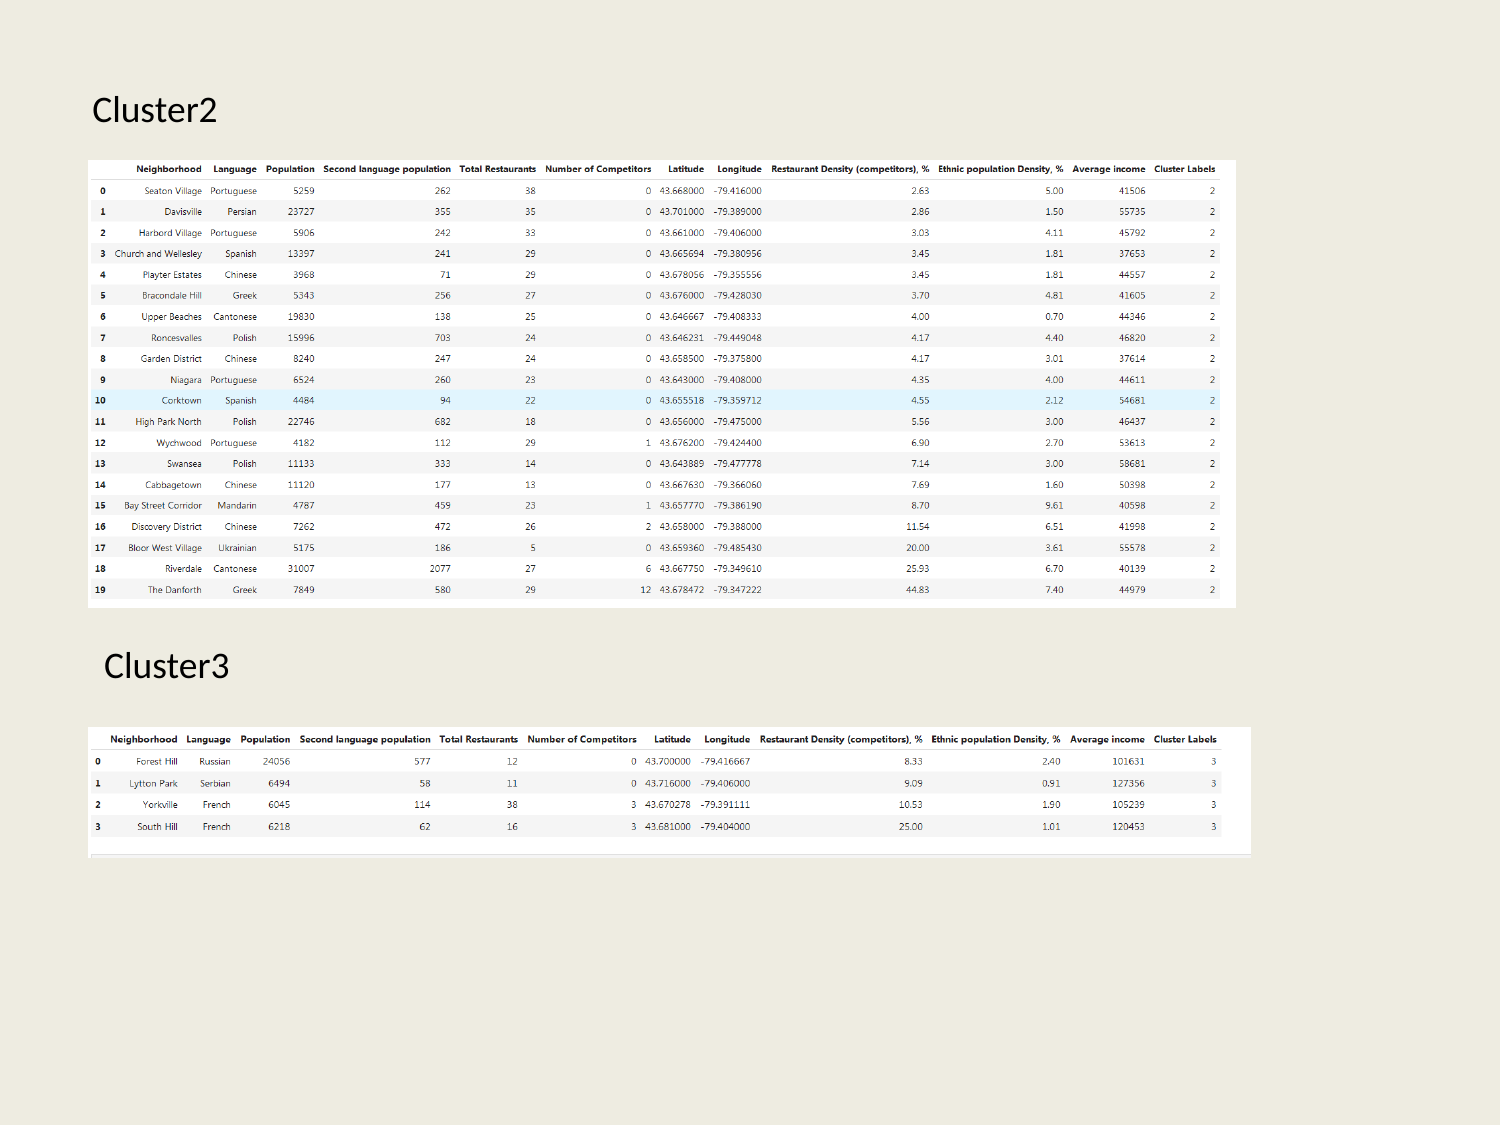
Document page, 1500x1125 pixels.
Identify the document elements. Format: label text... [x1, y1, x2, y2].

picture [88, 727, 1252, 858]
picture [88, 160, 1236, 608]
text_box Cluster3 [89, 633, 245, 694]
text_box Cluster2 [77, 78, 233, 138]
